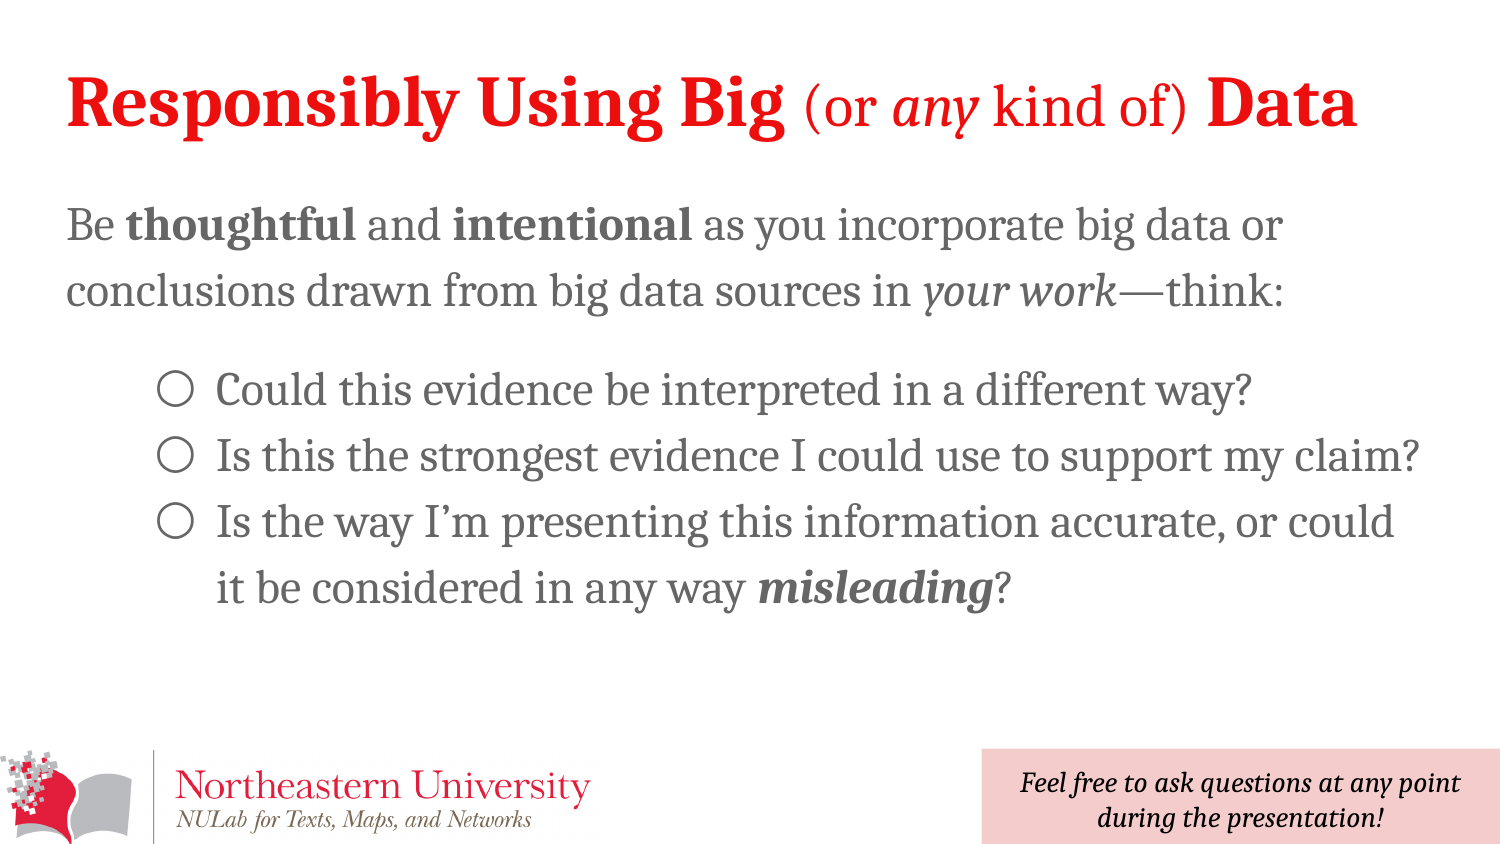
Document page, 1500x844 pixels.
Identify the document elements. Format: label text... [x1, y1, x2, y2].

title Responsibly Using Big (or any kind of) Data [51, 38, 1449, 133]
picture [0, 750, 605, 844]
list Be thoughtful and intentional as you incorporate big data or conclusions drawn from big data sources in your work—think: Could this evidence be interpreted in a different way? Is this the strongest evidence I could use to support my claim? Is the way I’m presenting this information accurate, or could it be considered in any way misleading? [51, 168, 1449, 730]
